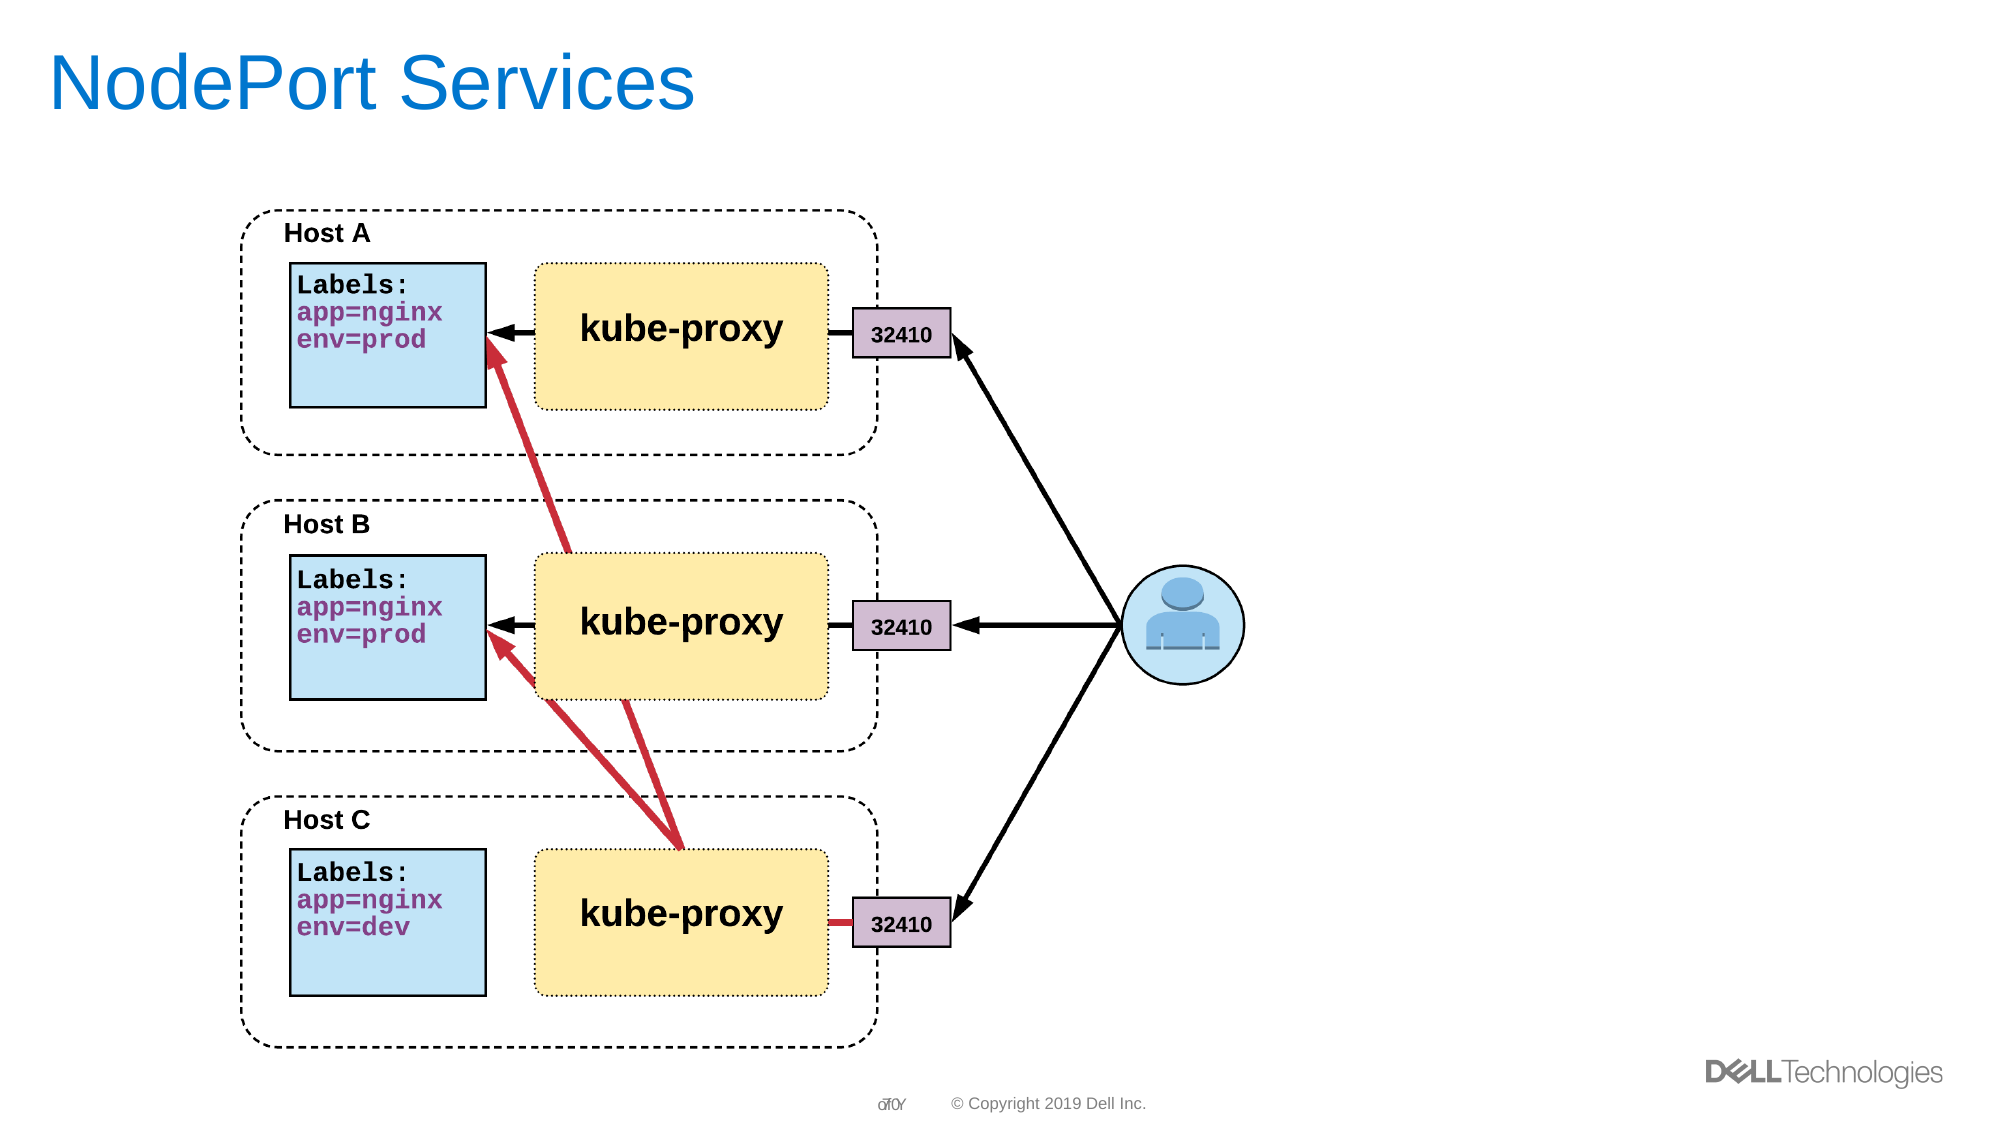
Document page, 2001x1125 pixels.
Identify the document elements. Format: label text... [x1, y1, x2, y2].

picture [1706, 1058, 1943, 1089]
picture [192, 161, 1293, 1096]
title NodePort Services [48, 42, 1924, 231]
